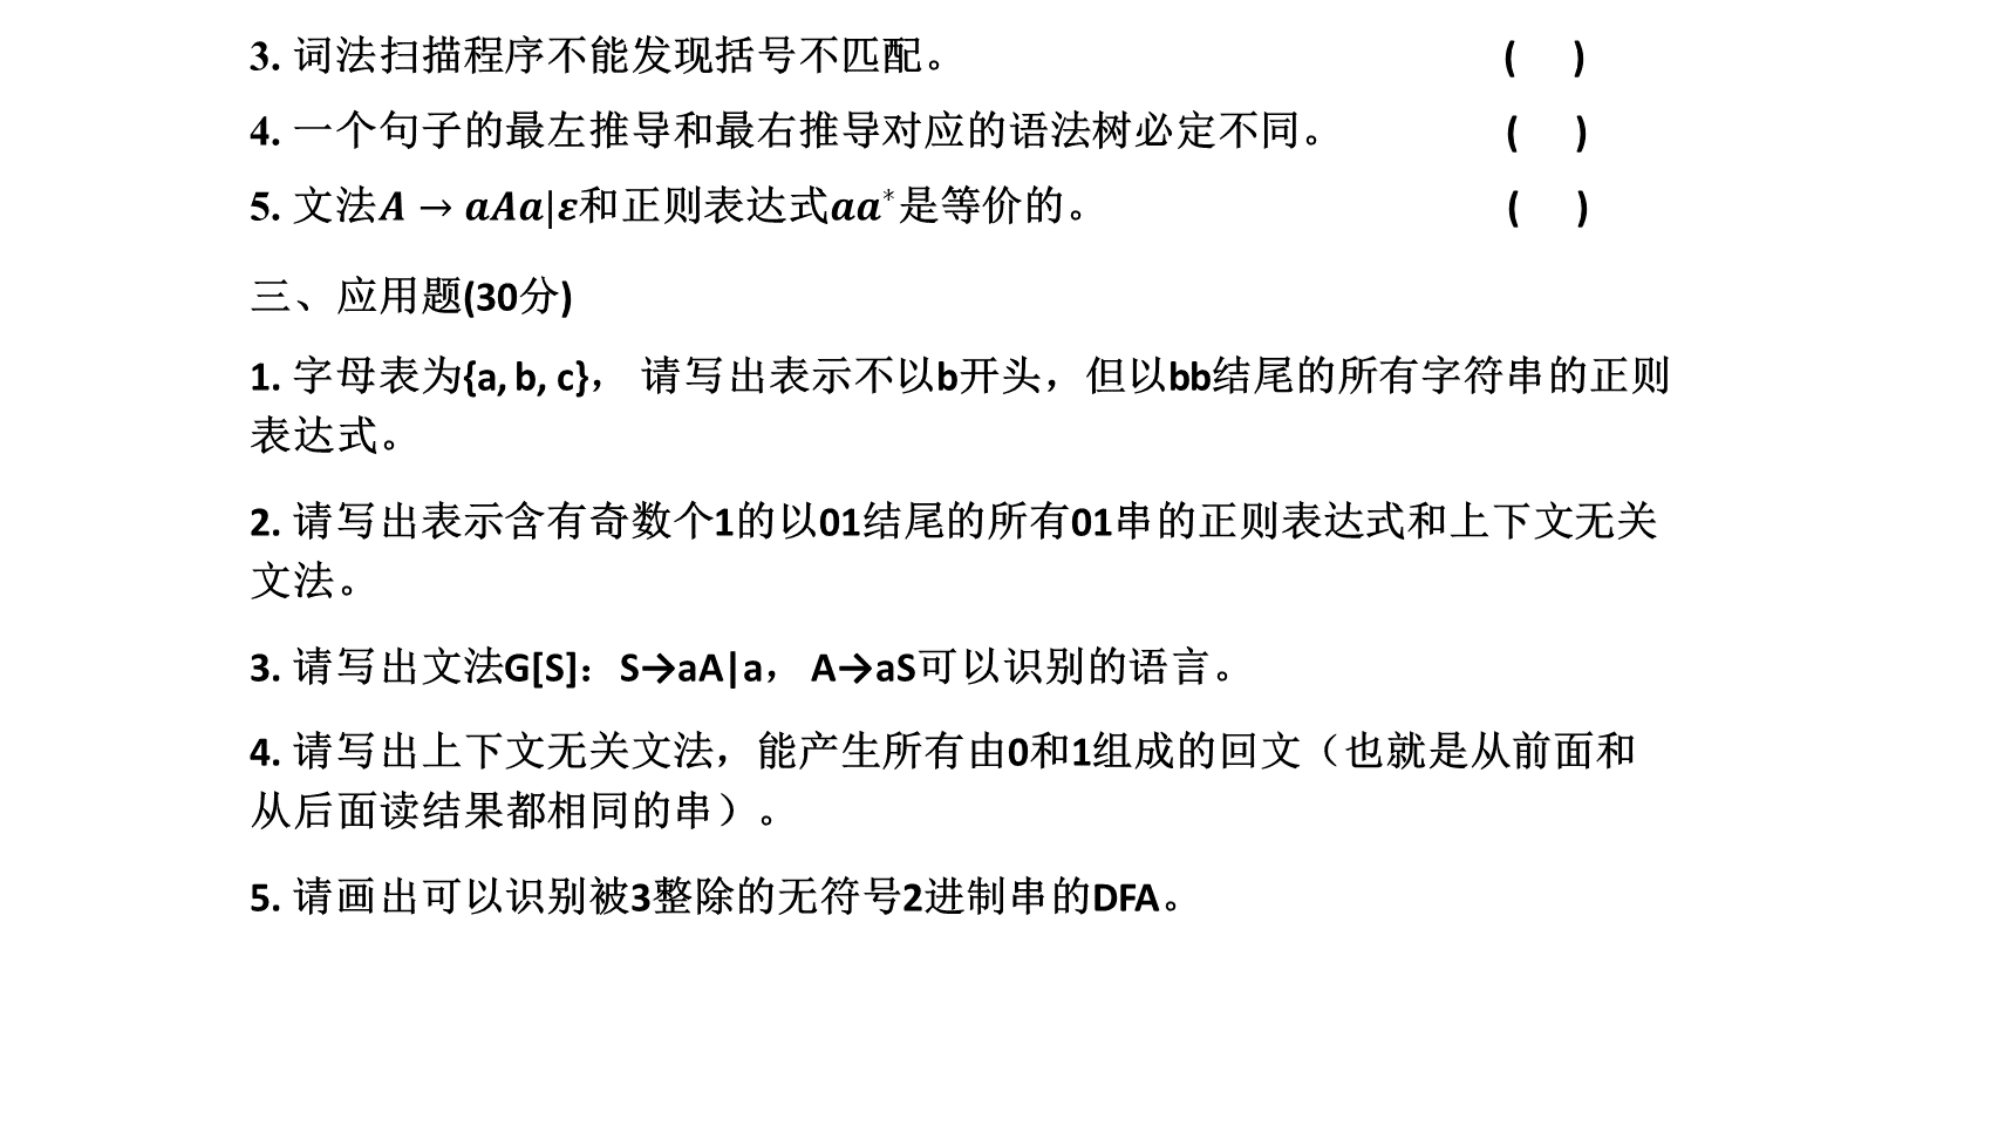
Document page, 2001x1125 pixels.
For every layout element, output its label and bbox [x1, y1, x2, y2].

picture [211, 0, 1711, 1125]
